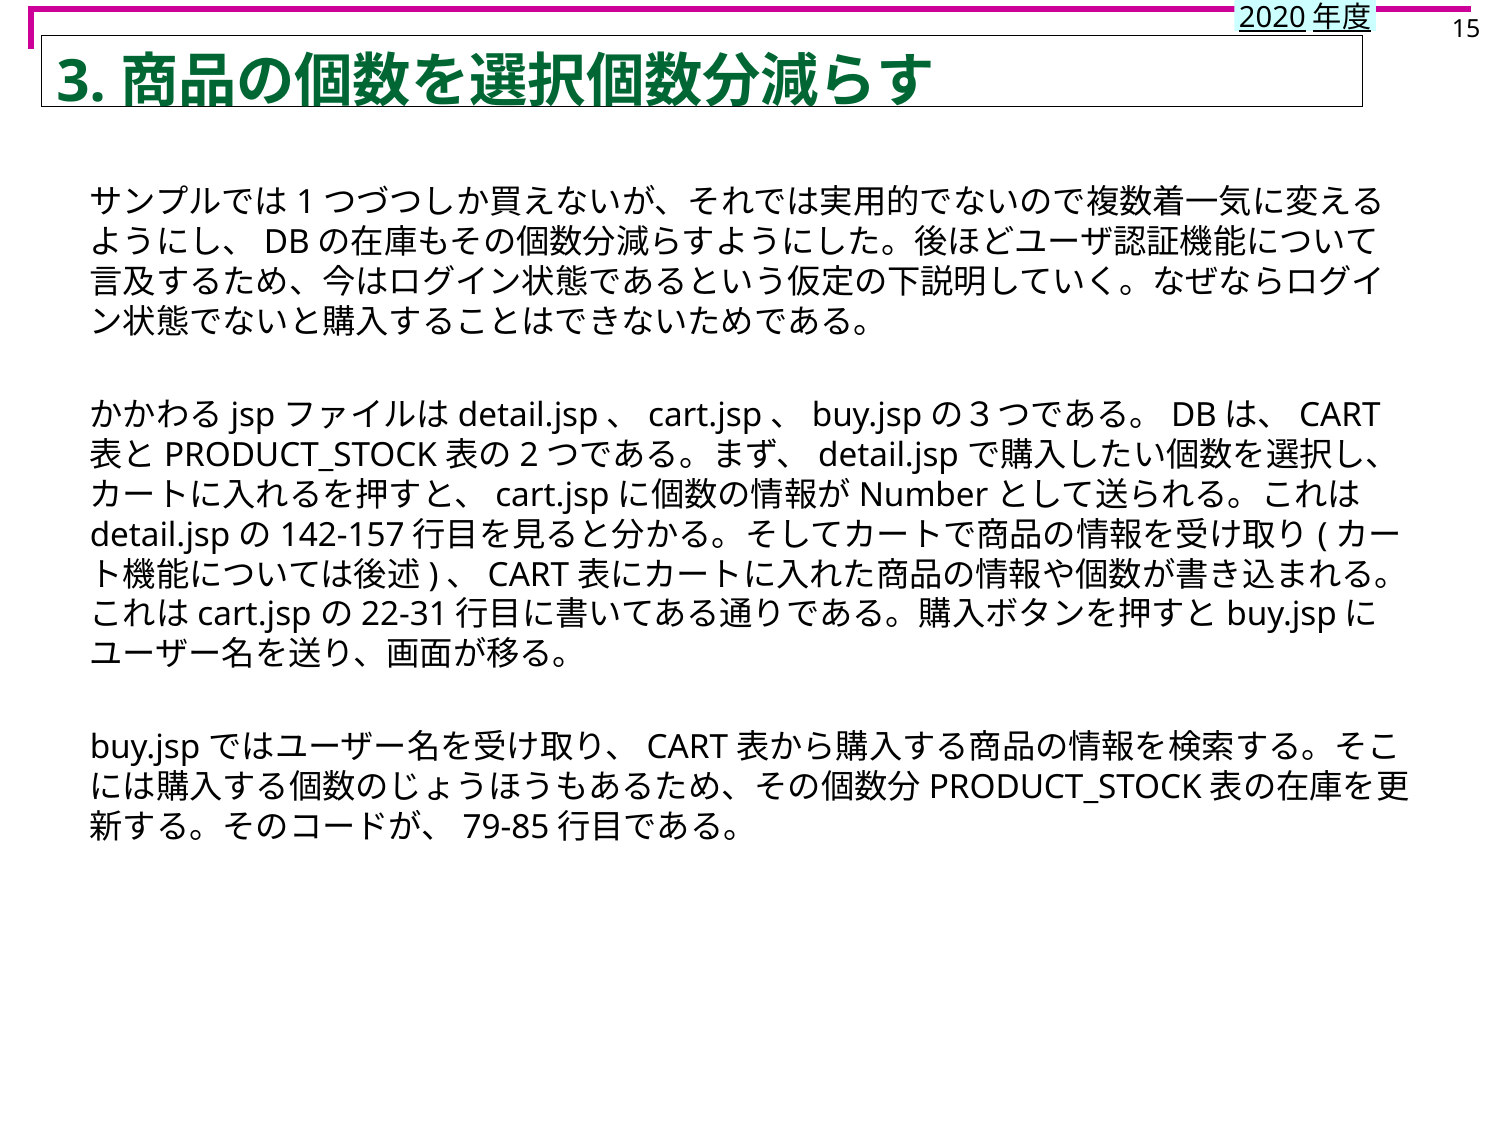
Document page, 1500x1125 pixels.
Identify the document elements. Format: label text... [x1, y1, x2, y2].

list サンプルでは1つづつしか買えないが、それでは実用的でないので複数着一気に変えるようにし、DBの在庫もその個数分減らすようにした。後ほどユーザ認証機能について言及するため、今はログイン状態であるという仮定の下説明していく。なぜならログイン状態でないと購入することはできないためである。 かかわるjspファイルはdetail.jsp、cart.jsp、buy.jspの３つである。DBは、CART表とPRODUCT_STOCK表の2つである。まず、detail.jspで購入したい個数を選択し、カートに入れるを押すと、cart.jspに個数の情報がNumberとして送られる。これはdetail.jspの142-157行目を見ると分かる。そしてカートで商品の情報を受け取り(カート機能については後述)、CART表にカートに入れた商品の情報や個数が書き込まれる。これはcart.jspの22-31行目に書いてある通りである。購入ボタンを押すとbuy.jspにユーザー名を送り、画面が移る。 buy.jspではユーザー名を受け取り、CART表から購入する商品の情報を検索する。そこには購入する個数のじょうほうもあるため、その個数分PRODUCT_STOCK表の在庫を更新する。そのコードが、79-85行目である。 [75, 172, 1425, 1089]
title 3.商品の個数を選択個数分減らす [41, 35, 1363, 107]
slide_number 15 [1372, 12, 1496, 55]
